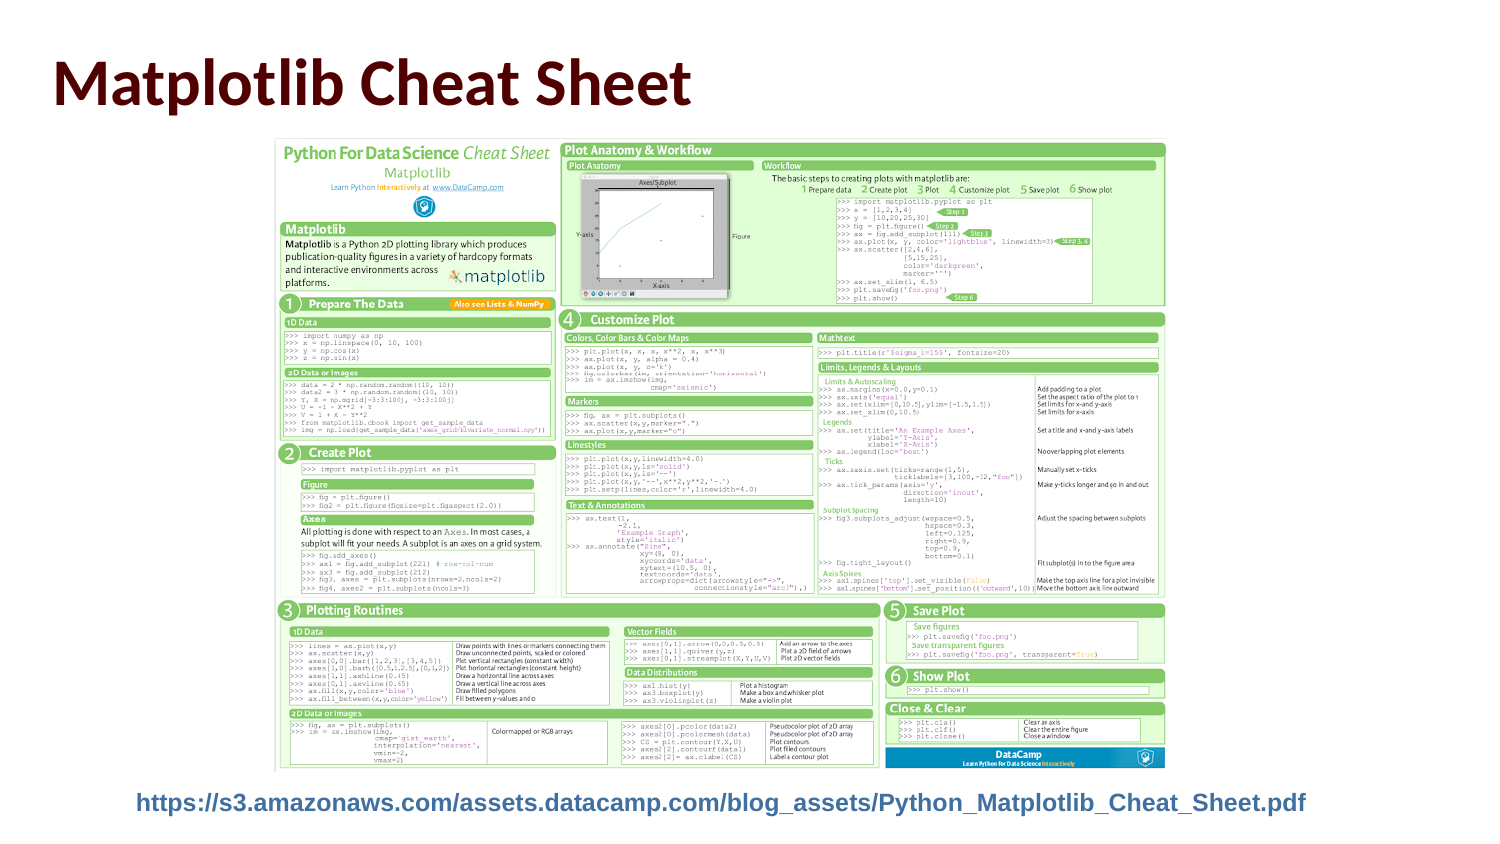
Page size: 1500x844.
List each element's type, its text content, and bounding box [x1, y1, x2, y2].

text_box https://s3.amazonaws.com/assets.datacamp.com/blog_assets/Python_Matplotlib_Cheat_Sheet.pdf [111, 771, 1333, 821]
picture [274, 138, 1170, 772]
text_box Matplotlib Cheat Sheet [52, 43, 898, 119]
